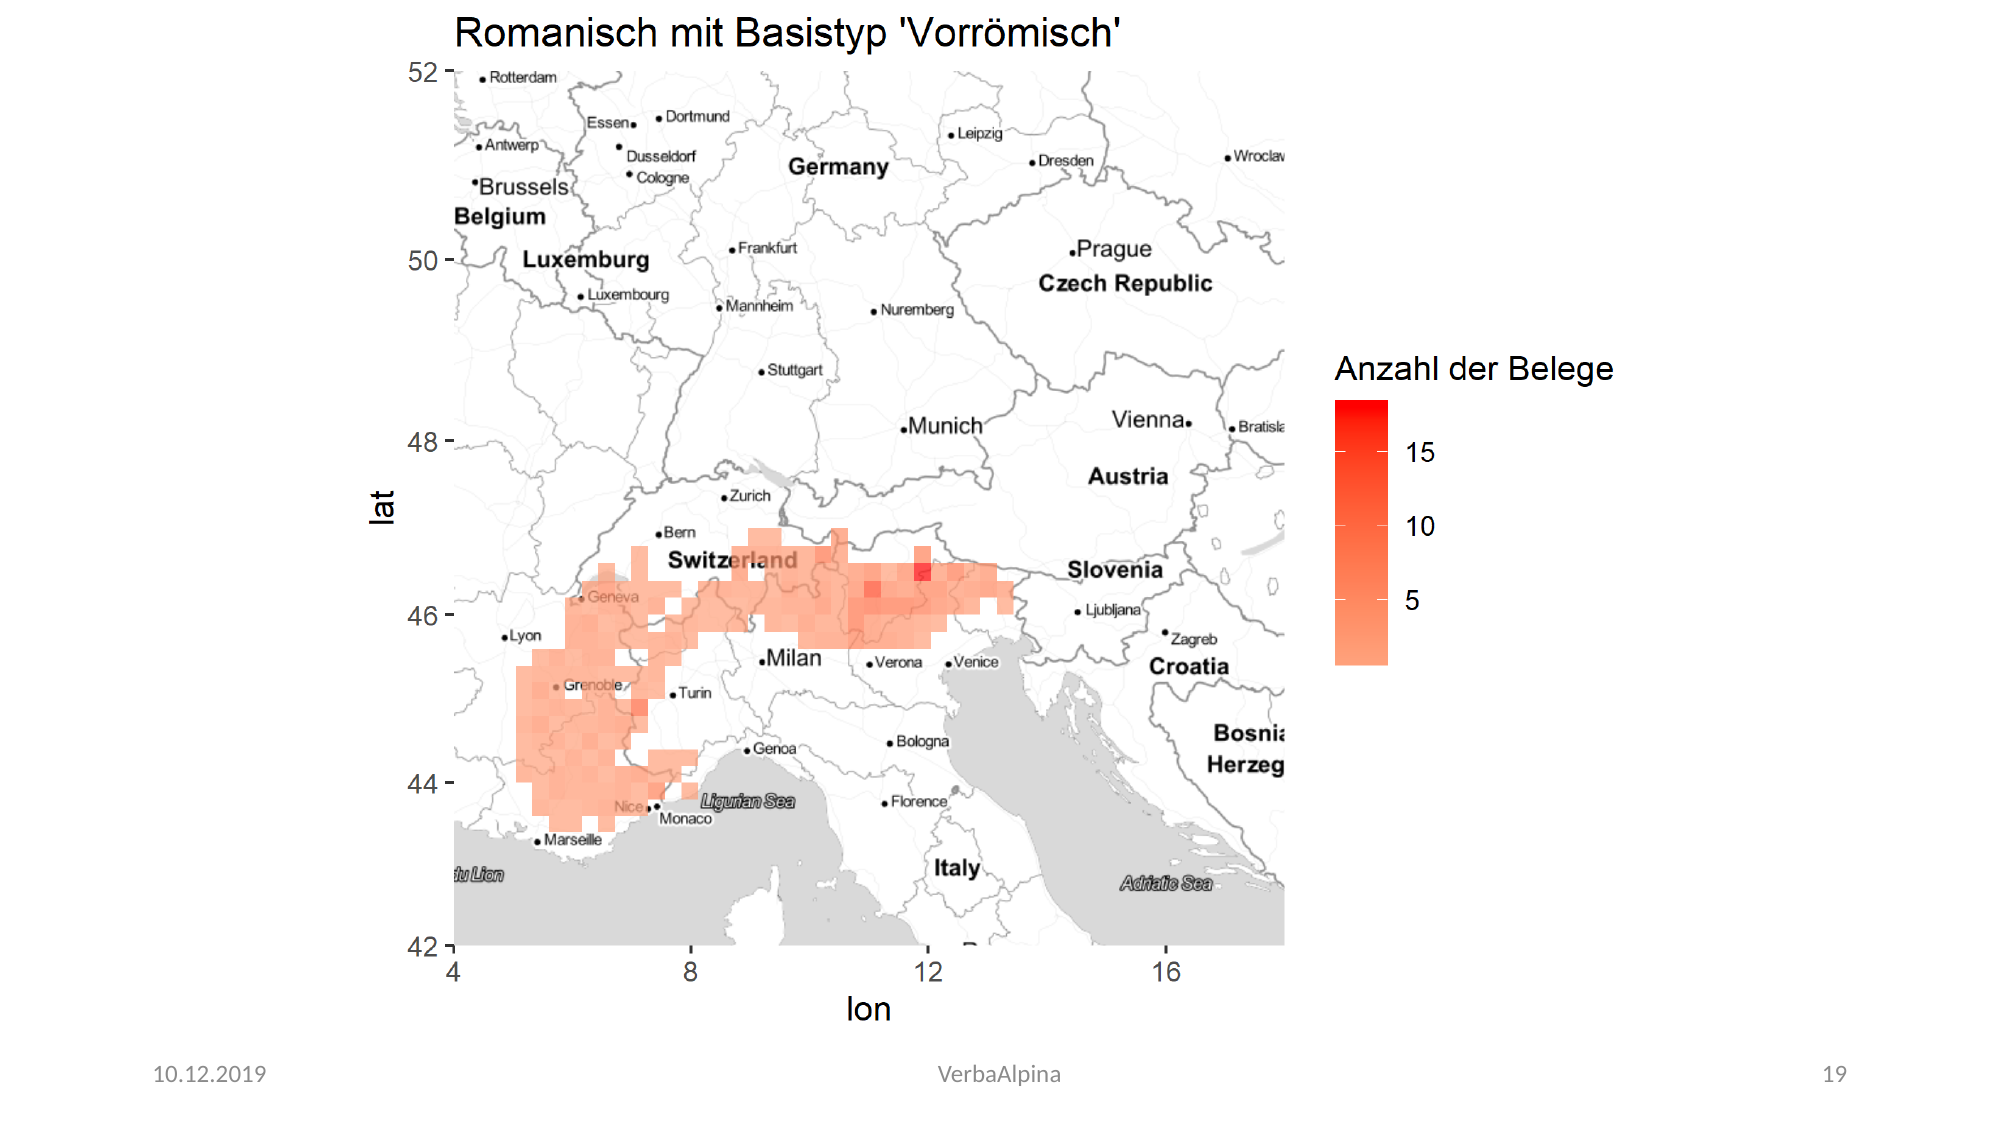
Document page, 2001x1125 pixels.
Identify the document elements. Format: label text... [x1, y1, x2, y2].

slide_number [137, 1042, 588, 1103]
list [304, 0, 1695, 1043]
slide_number 19 [1412, 1042, 1863, 1103]
footer VerbaAlpina [662, 1043, 1338, 1103]
